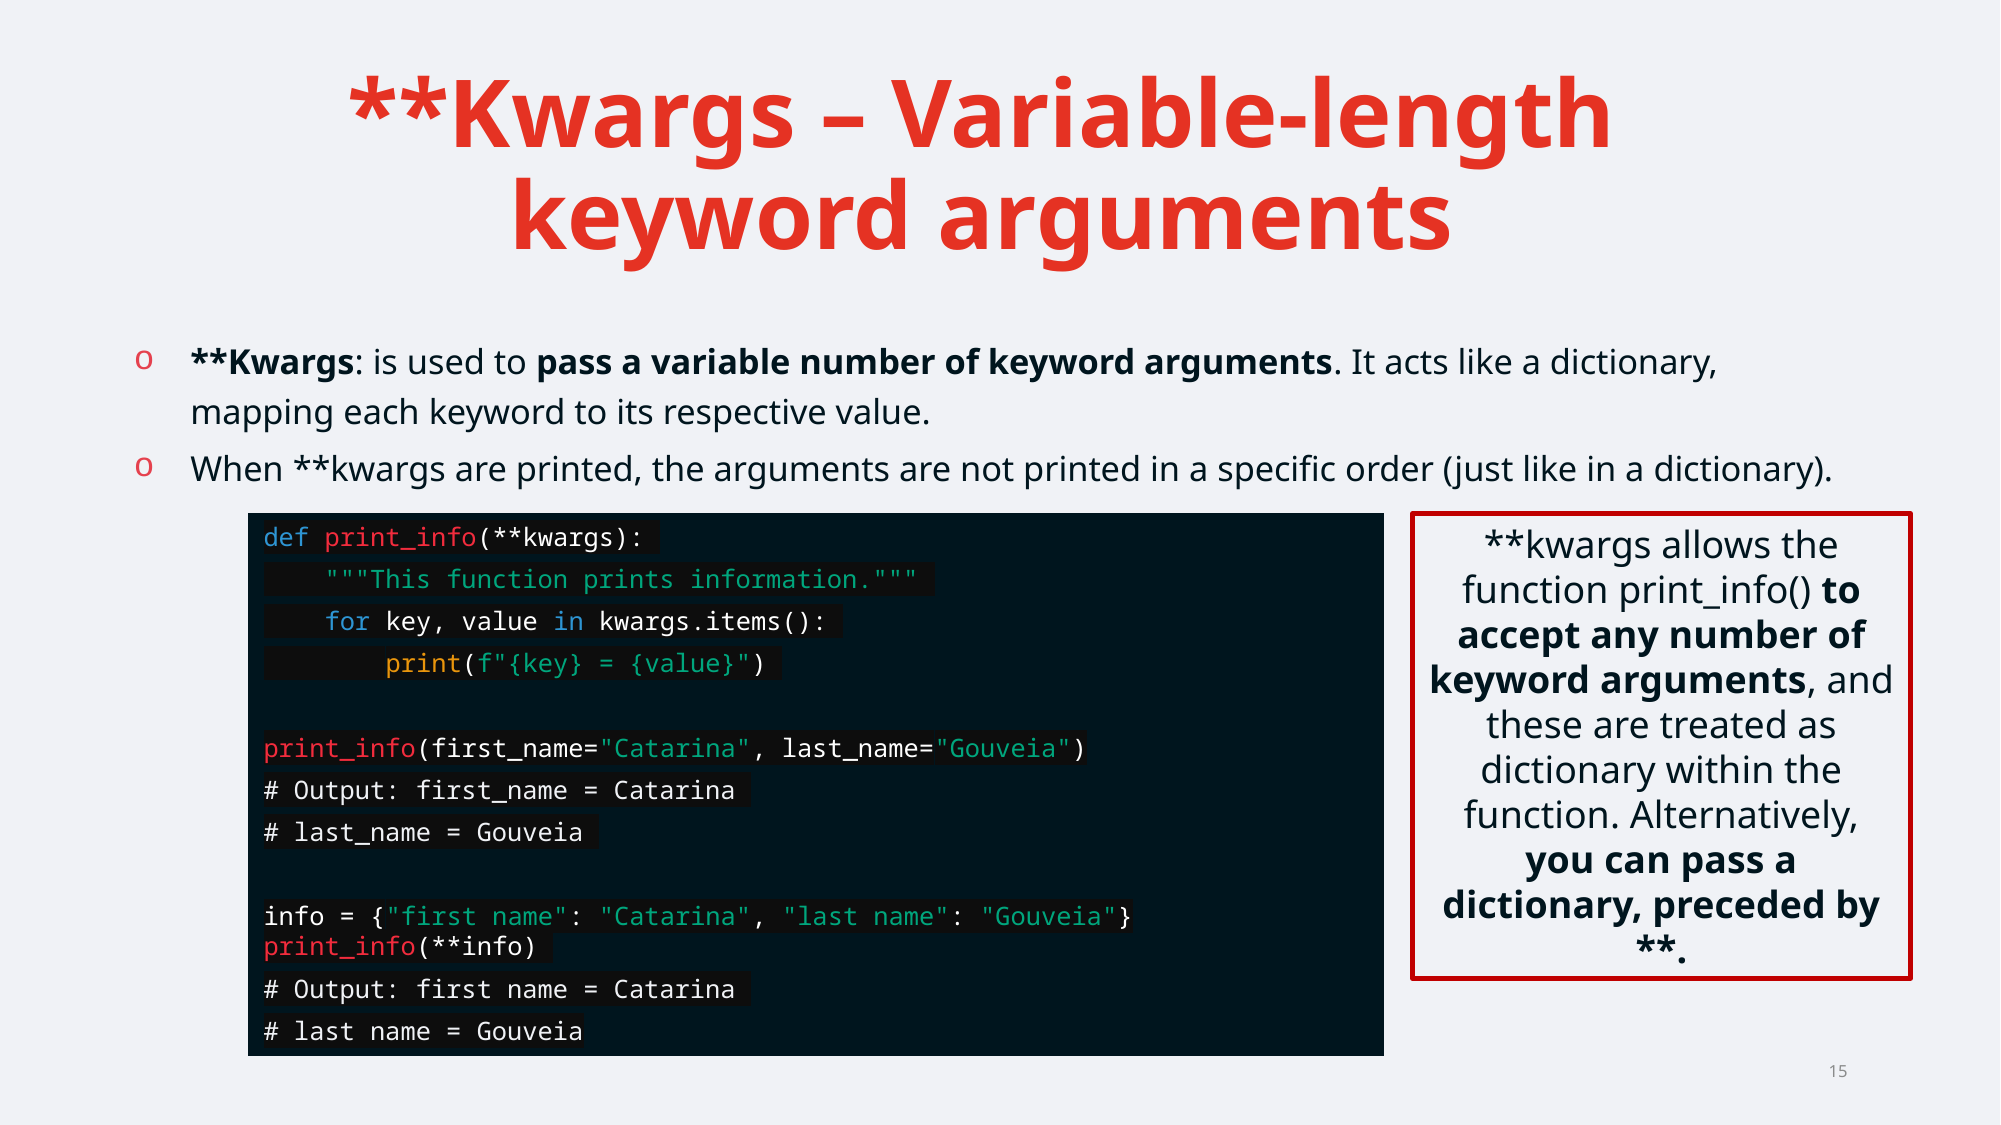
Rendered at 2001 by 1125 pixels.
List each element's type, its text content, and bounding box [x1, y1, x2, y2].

slide_number 15 [1412, 1042, 1863, 1103]
title **Kwargs – Variable-length keyword arguments [118, 59, 1844, 277]
text_box **Kwargs: is used to pass a variable number of keyword arguments. It acts like a dictionary, mapping each keyword to its respective value. When **kwargs are printed, the arguments are not printed in a specific order (just like in a dictionary). [118, 324, 1863, 506]
text_box def print_info(**kwargs): """This function prints information.""" for key, value in kwargs.items(): print(f"{key} = {value}") print_info(first_name="Catarina", last_name="Gouveia") # Output: first_name = Catarina # last_name = Gouveia info = {"first name": "Catarina", "last name": "Gouveia"} print_info(**info) # Output: first name = Catarina # last name = Gouveia [248, 513, 1384, 1056]
text_box **kwargs allows the function print_info() to accept any number of keyword arguments, and these are treated as dictionary within the function. Alternatively, you can pass a dictionary, preceded by **. [1412, 513, 1911, 979]
